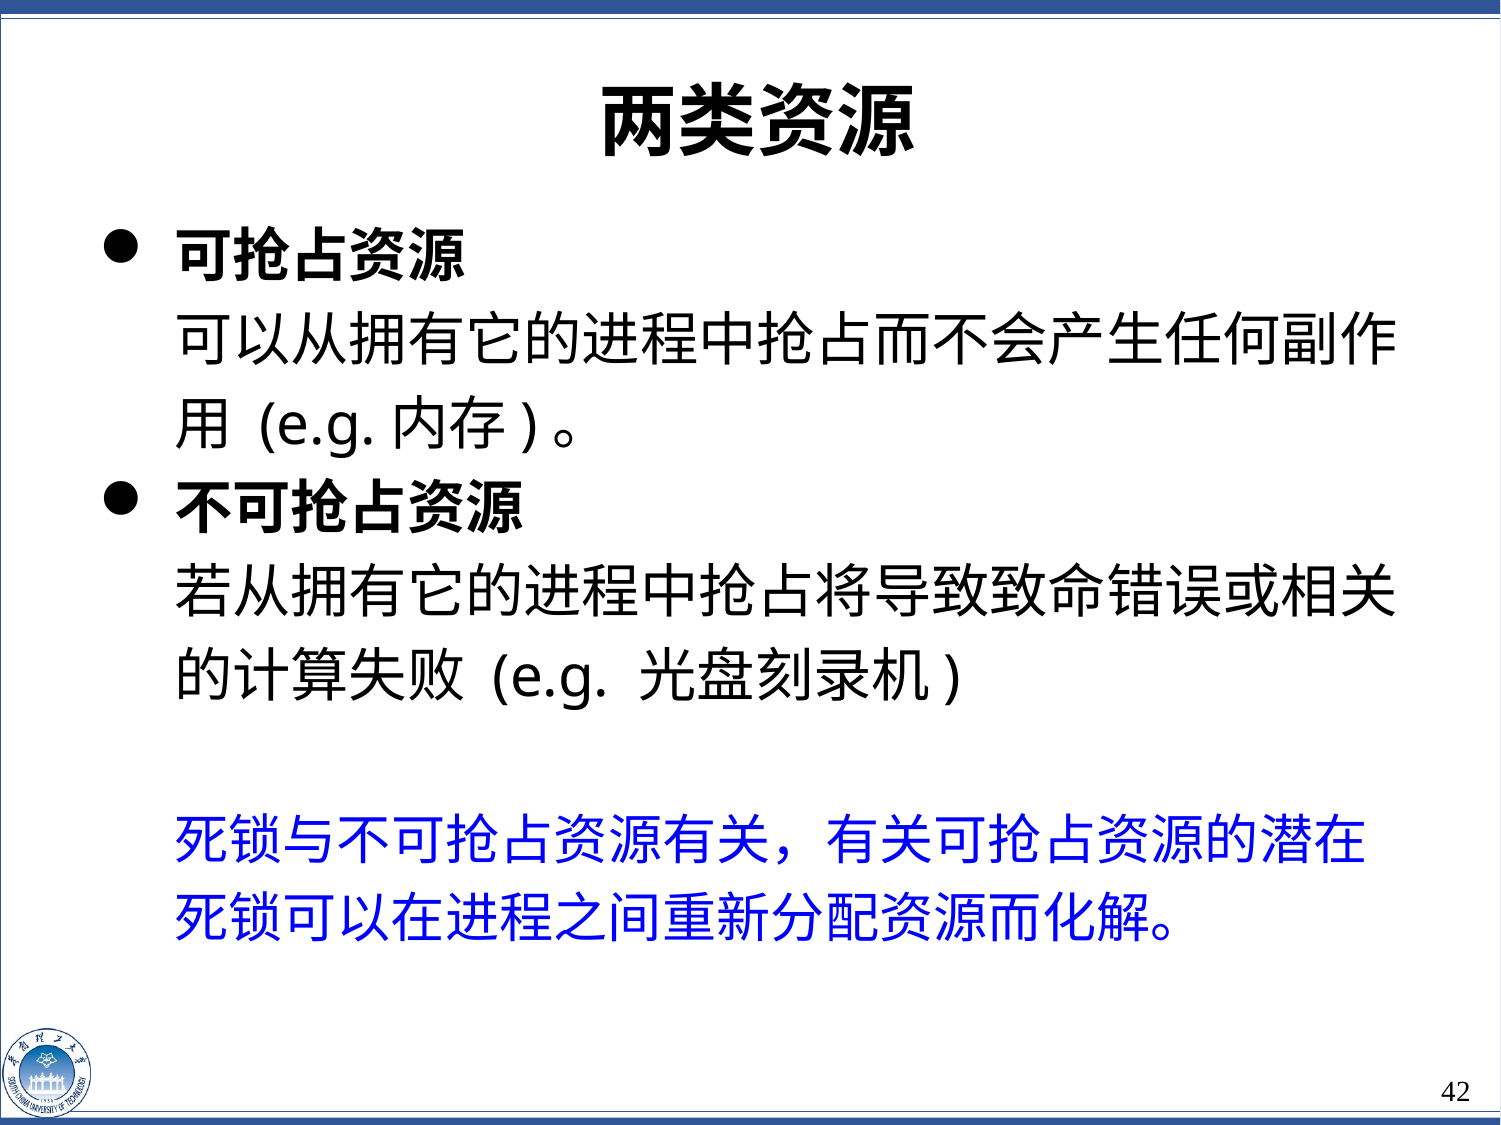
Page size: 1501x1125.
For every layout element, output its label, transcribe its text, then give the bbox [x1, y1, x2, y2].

picture [2, 1028, 91, 1117]
title 两类资源 [110, 14, 1405, 197]
text_box 可抢占资源 可以从拥有它的进程中抢占而不会产生任何副作用 (e.g.内存)。 不可抢占资源 若从拥有它的进程中抢占将导致致命错误或相关的计算失败 (e.g. 光盘刻录机) 死锁与不可抢占资源有关，有关可抢占资源的潜在死锁可以在进程之间重新分配资源而化解。 [84, 197, 1431, 956]
text_box 42 [1404, 1064, 1486, 1125]
